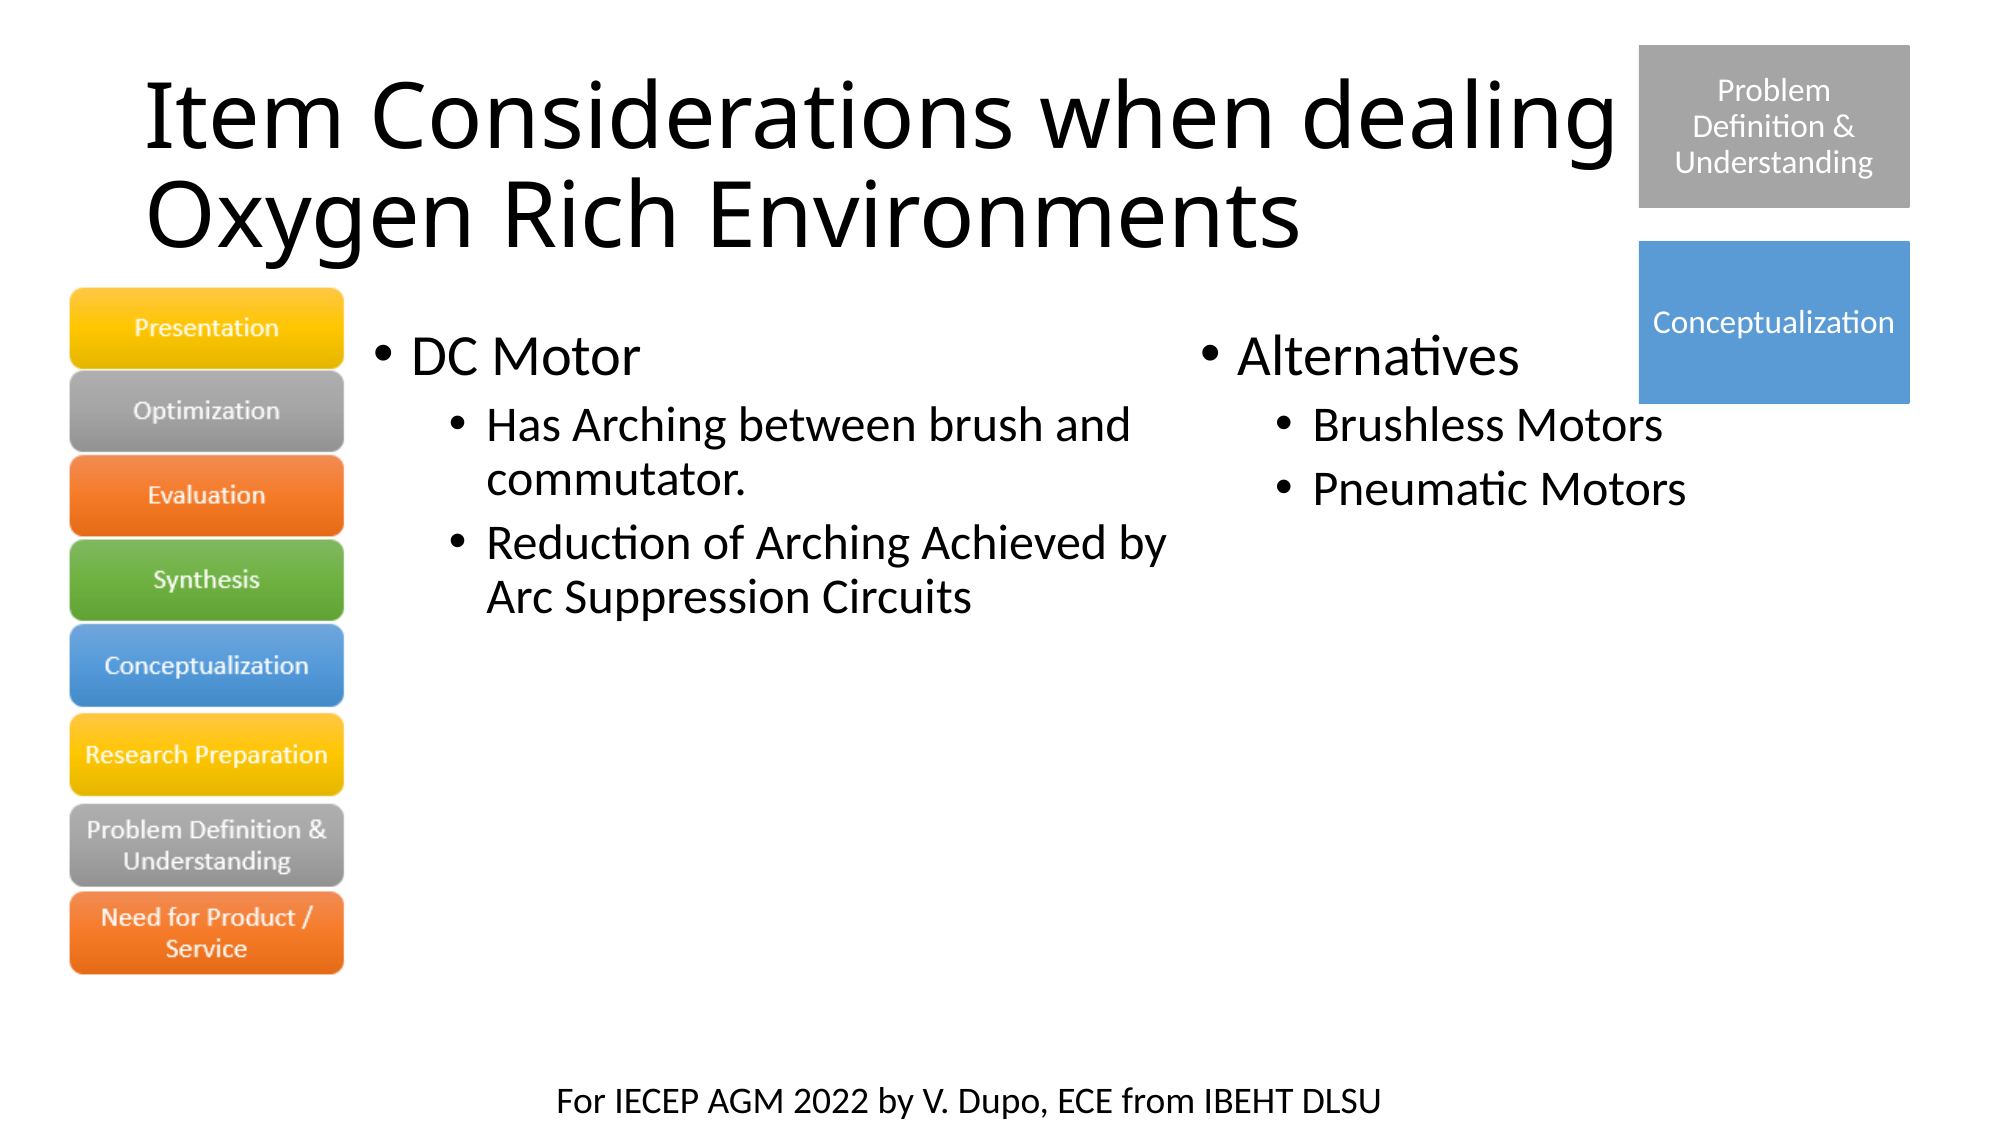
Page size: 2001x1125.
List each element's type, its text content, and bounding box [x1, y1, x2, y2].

picture [59, 277, 353, 984]
list DC Motor Has Arching between brush and commutator. Reduction of Arching Achieved by Arc Suppression Circuits [366, 316, 1218, 693]
text_box For IECEP AGM 2022 by V. Dupo, ECE from IBEHT DLSU [548, 1068, 1535, 1125]
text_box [1638, 241, 1910, 405]
title Item Considerations when dealing with Oxygen Rich Environments [136, 59, 1863, 278]
text_box Alternatives Brushless Motors Pneumatic Motors [1192, 317, 2000, 1032]
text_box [1638, 45, 1910, 209]
